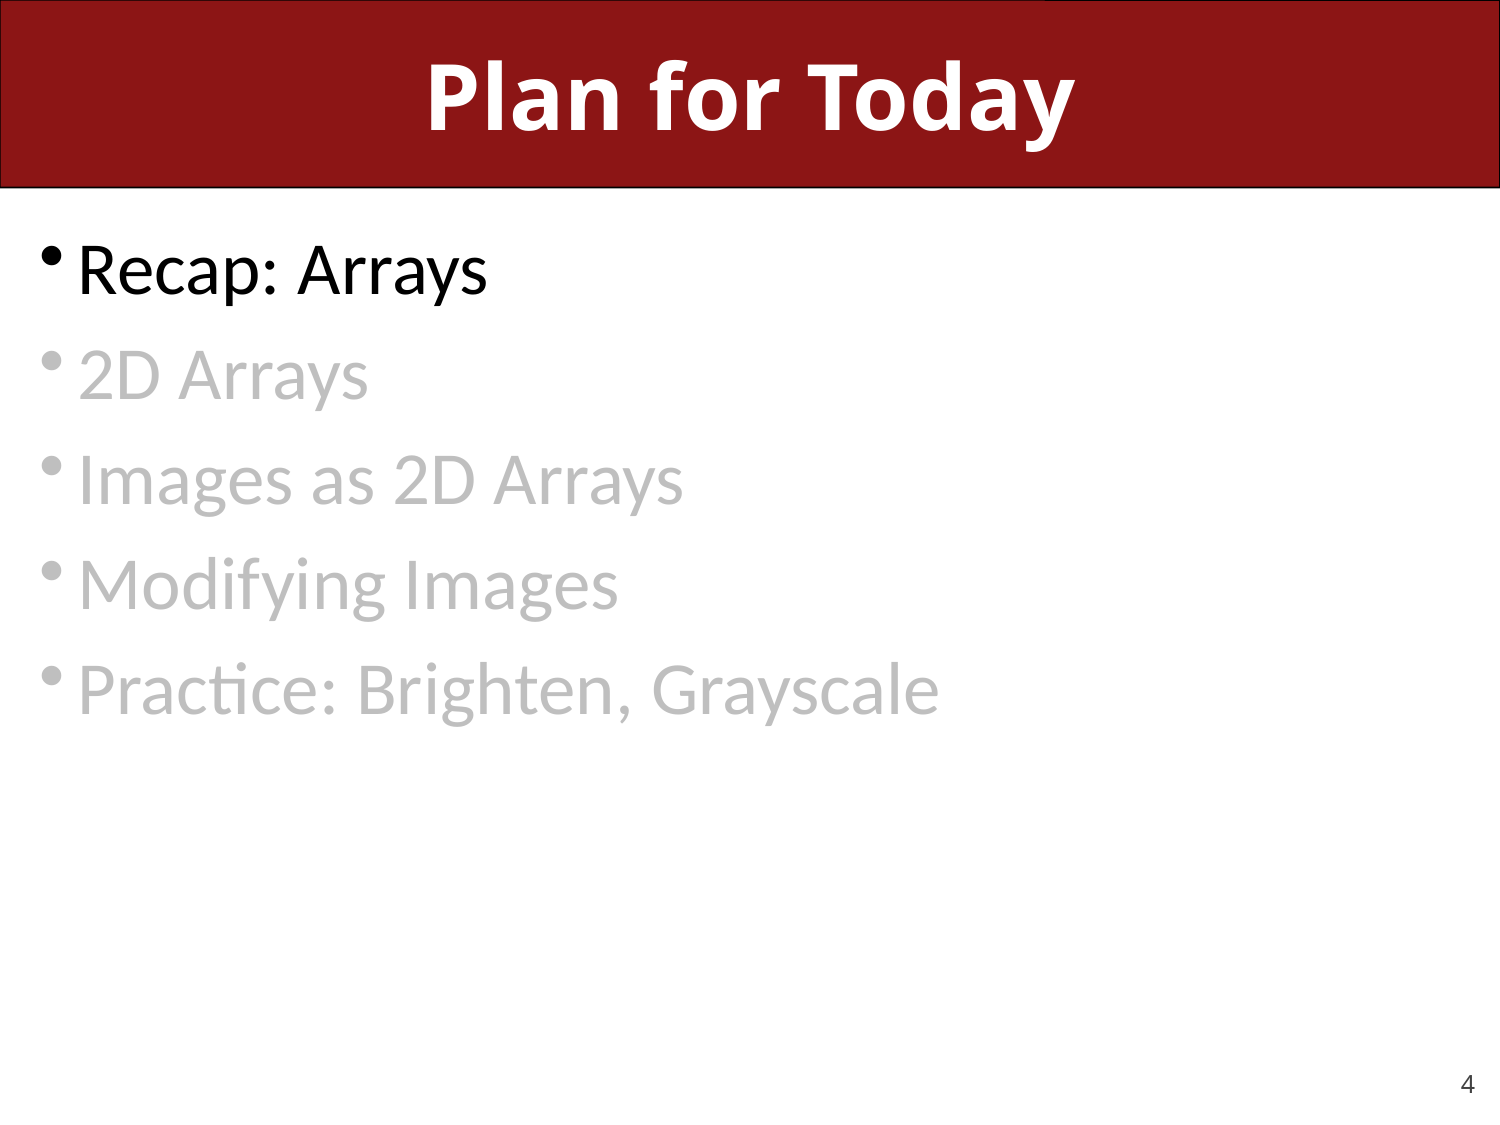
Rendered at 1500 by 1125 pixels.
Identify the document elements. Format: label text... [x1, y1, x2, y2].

list Recap: Arrays 2D Arrays Images as 2D Arrays Modifying Images Practice: Brighten, Grayscale [24, 212, 1475, 1063]
title Plan for Today [75, 0, 1425, 188]
